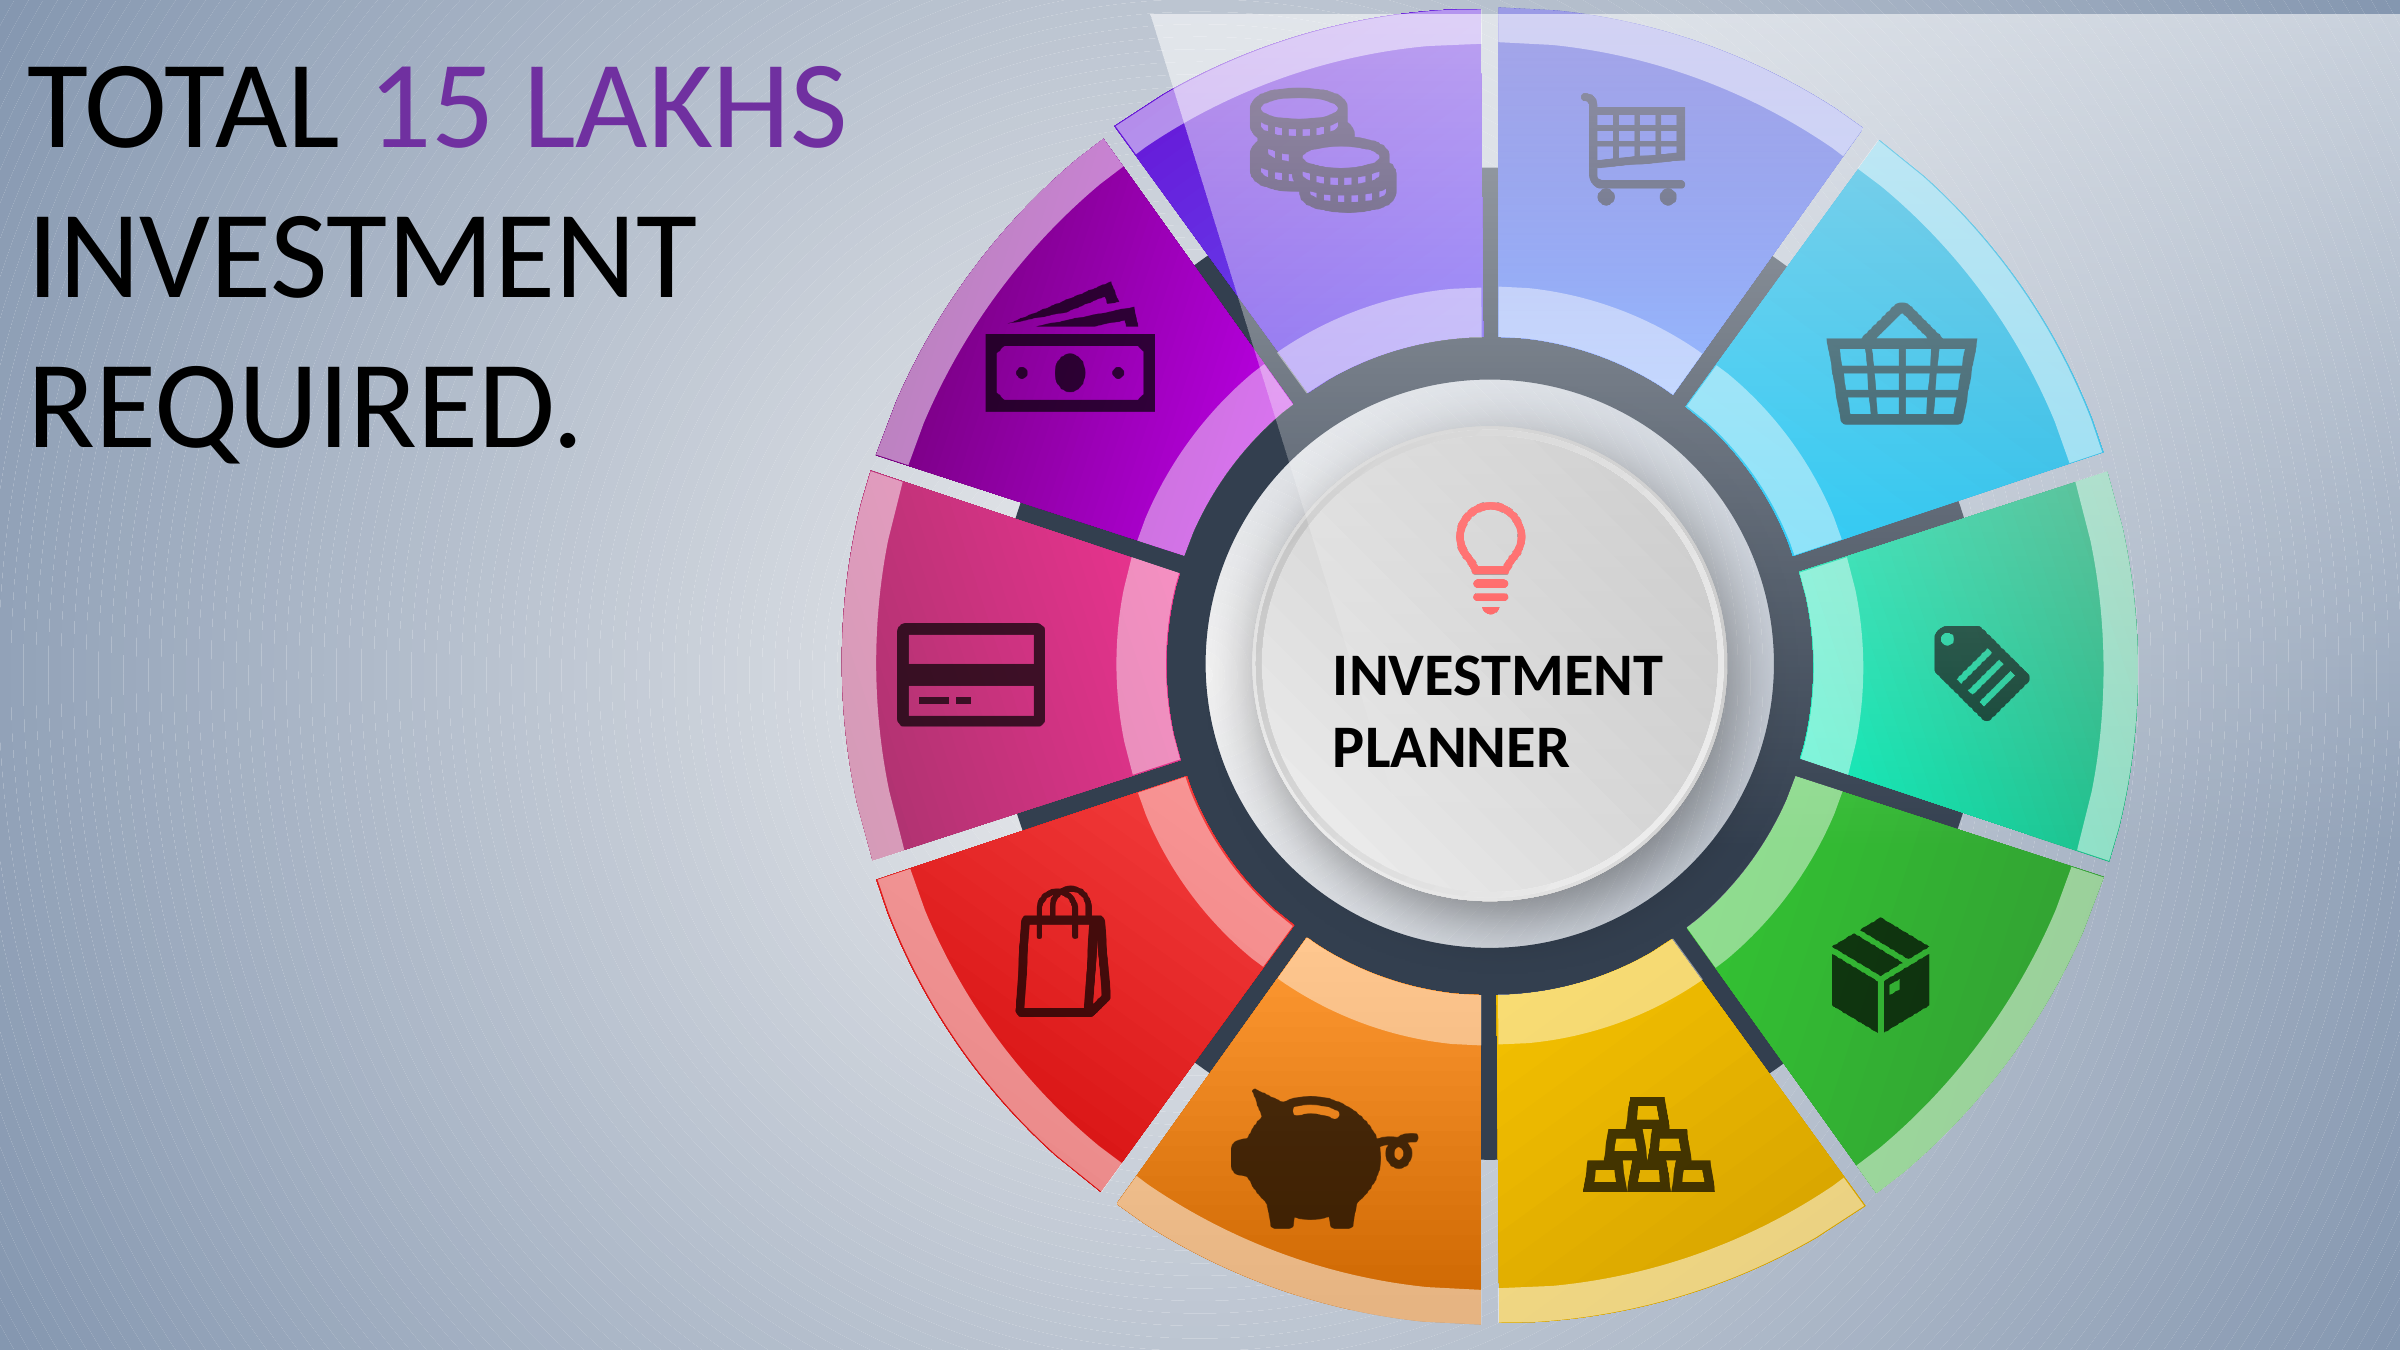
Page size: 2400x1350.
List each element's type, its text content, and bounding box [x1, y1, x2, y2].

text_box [805, 0, 2174, 1350]
picture [1813, 275, 1991, 452]
picture [882, 586, 1059, 764]
picture [1214, 1050, 1427, 1263]
picture [1569, 81, 1704, 216]
picture [991, 879, 1134, 1022]
picture [1236, 66, 1403, 233]
picture [977, 256, 1162, 442]
picture [1809, 904, 1951, 1045]
picture [1901, 593, 2058, 750]
picture [1573, 1068, 1724, 1220]
text_box TOTAL 15 LAKHS INVESTMENT REQUIRED. [12, 14, 805, 480]
picture [1426, 493, 1554, 622]
text_box [2174, 13, 2400, 1350]
